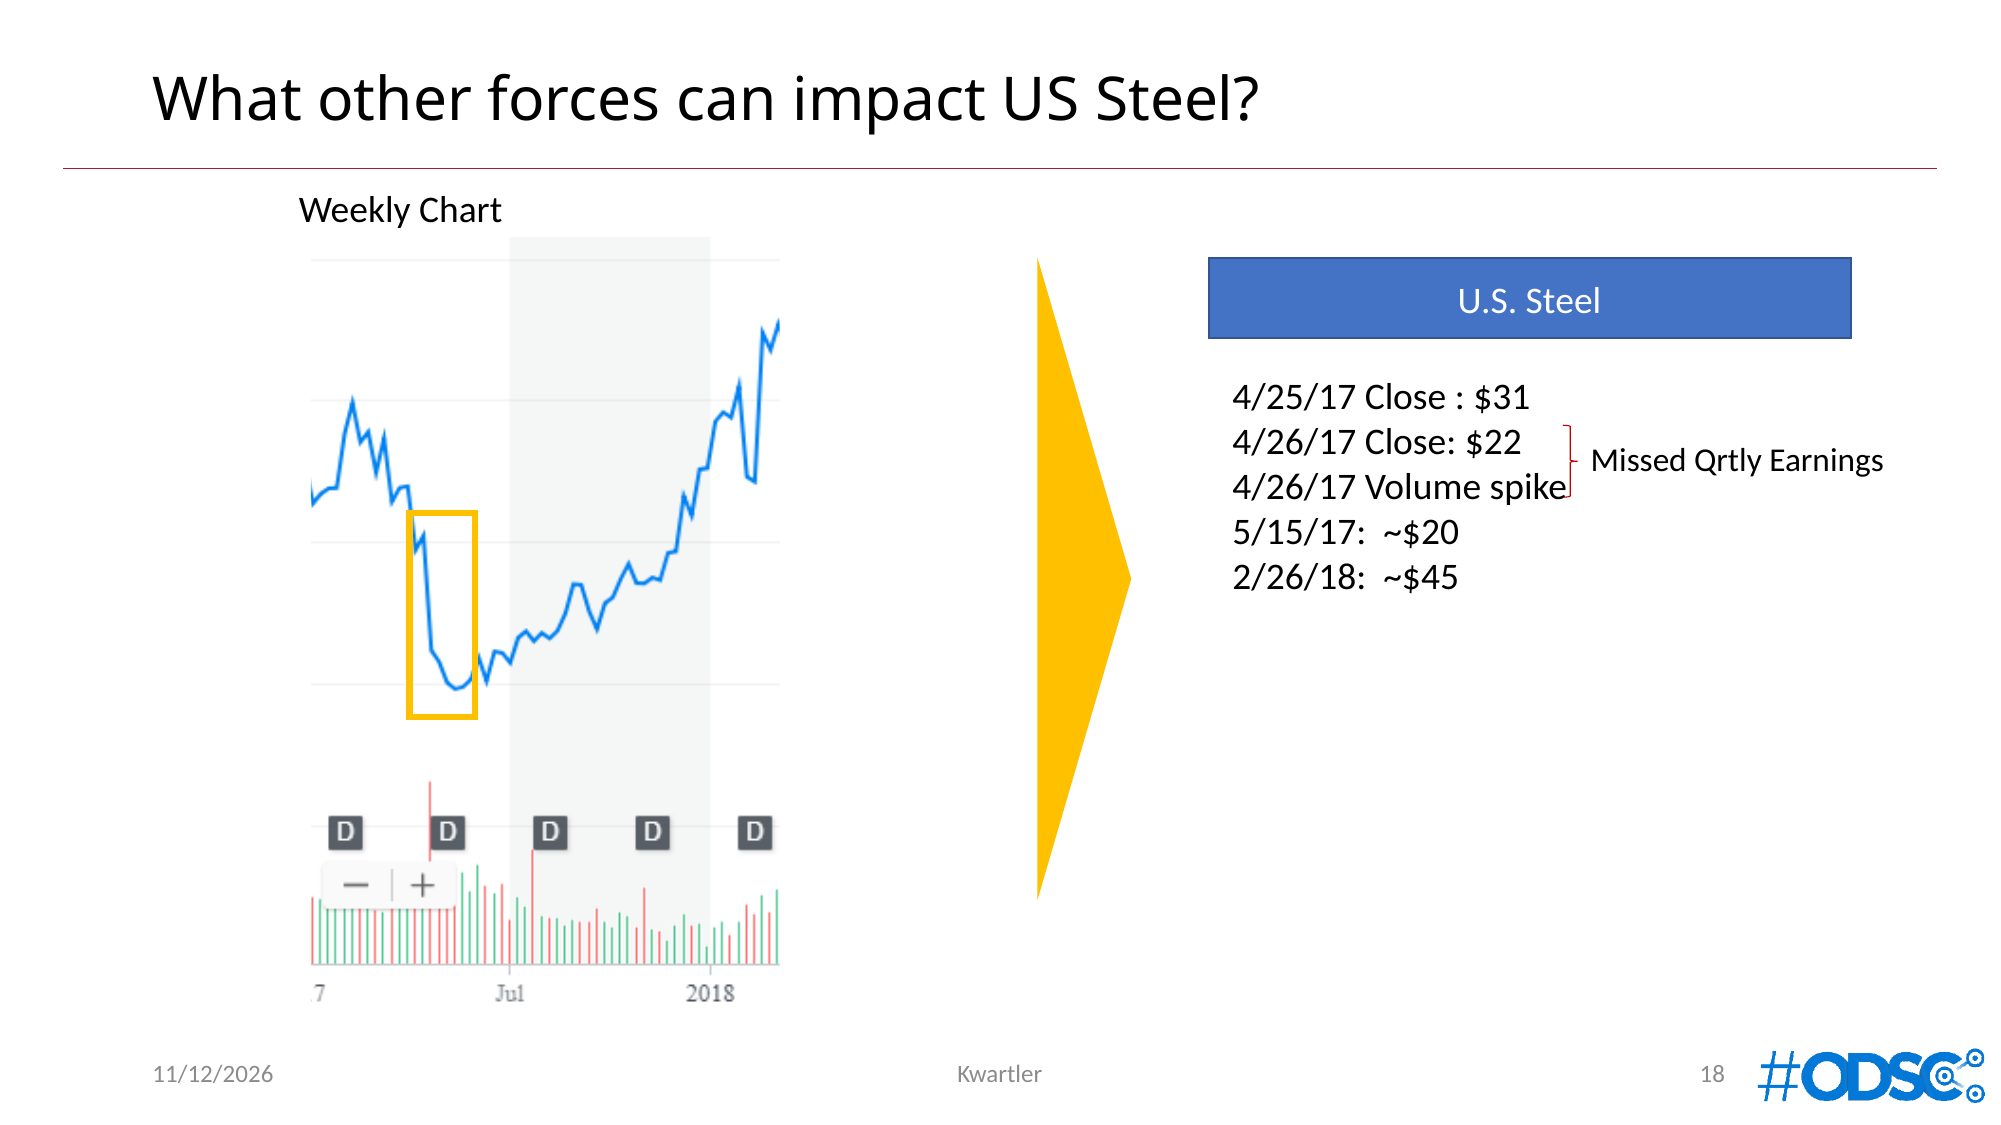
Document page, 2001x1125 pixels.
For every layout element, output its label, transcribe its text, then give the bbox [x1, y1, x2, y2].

text_box [1562, 424, 1578, 498]
footer Kwartler [662, 1042, 1338, 1103]
text_box Missed Qrtly Earnings [1575, 431, 1900, 486]
text_box 18 [1412, 1042, 1741, 1103]
title What other forces can impact US Steel? [137, 59, 1863, 142]
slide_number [137, 1042, 588, 1103]
text_box Weekly Chart [284, 178, 518, 238]
text_box [1036, 257, 1133, 901]
picture [1740, 1038, 1994, 1116]
text_box 4/25/17 Close : $31 4/26/17 Close: $22 4/26/17 Volume spike 5/15/17: ~$20 2/26/18: ~$45 [1217, 364, 1583, 650]
text_box U.S. Steel [1208, 257, 1852, 339]
picture [310, 237, 780, 1019]
